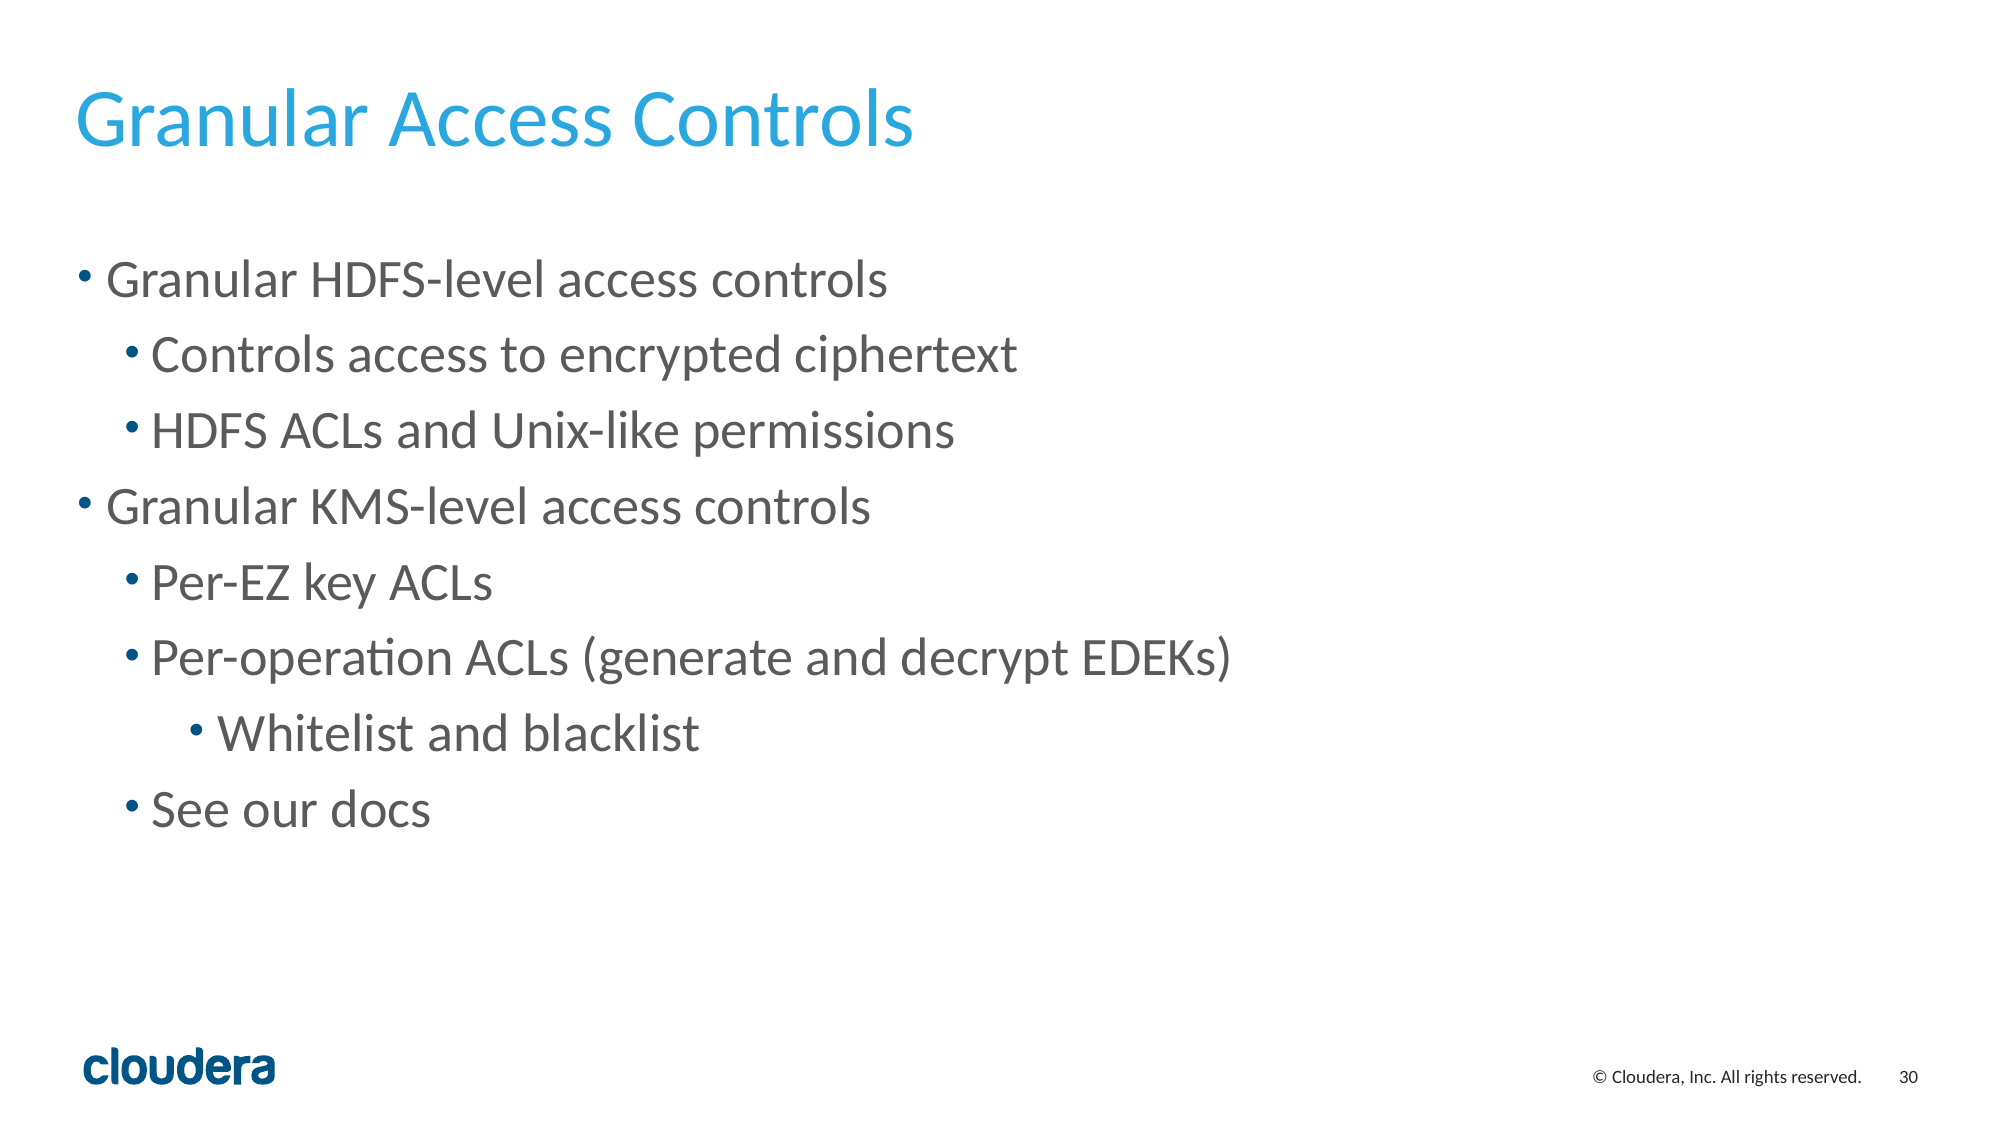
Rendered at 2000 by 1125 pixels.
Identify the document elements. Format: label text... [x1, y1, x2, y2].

title Granular Access Controls [60, 75, 1916, 205]
list Granular HDFS-level access controls Controls access to encrypted ciphertext HDFS ACLs and Unix-like permissions Granular KMS-level access controls Per-EZ key ACLs Per-operation ACLs (generate and decrypt EDEKs) Whitelist and blacklist See our docs [62, 235, 1919, 1017]
